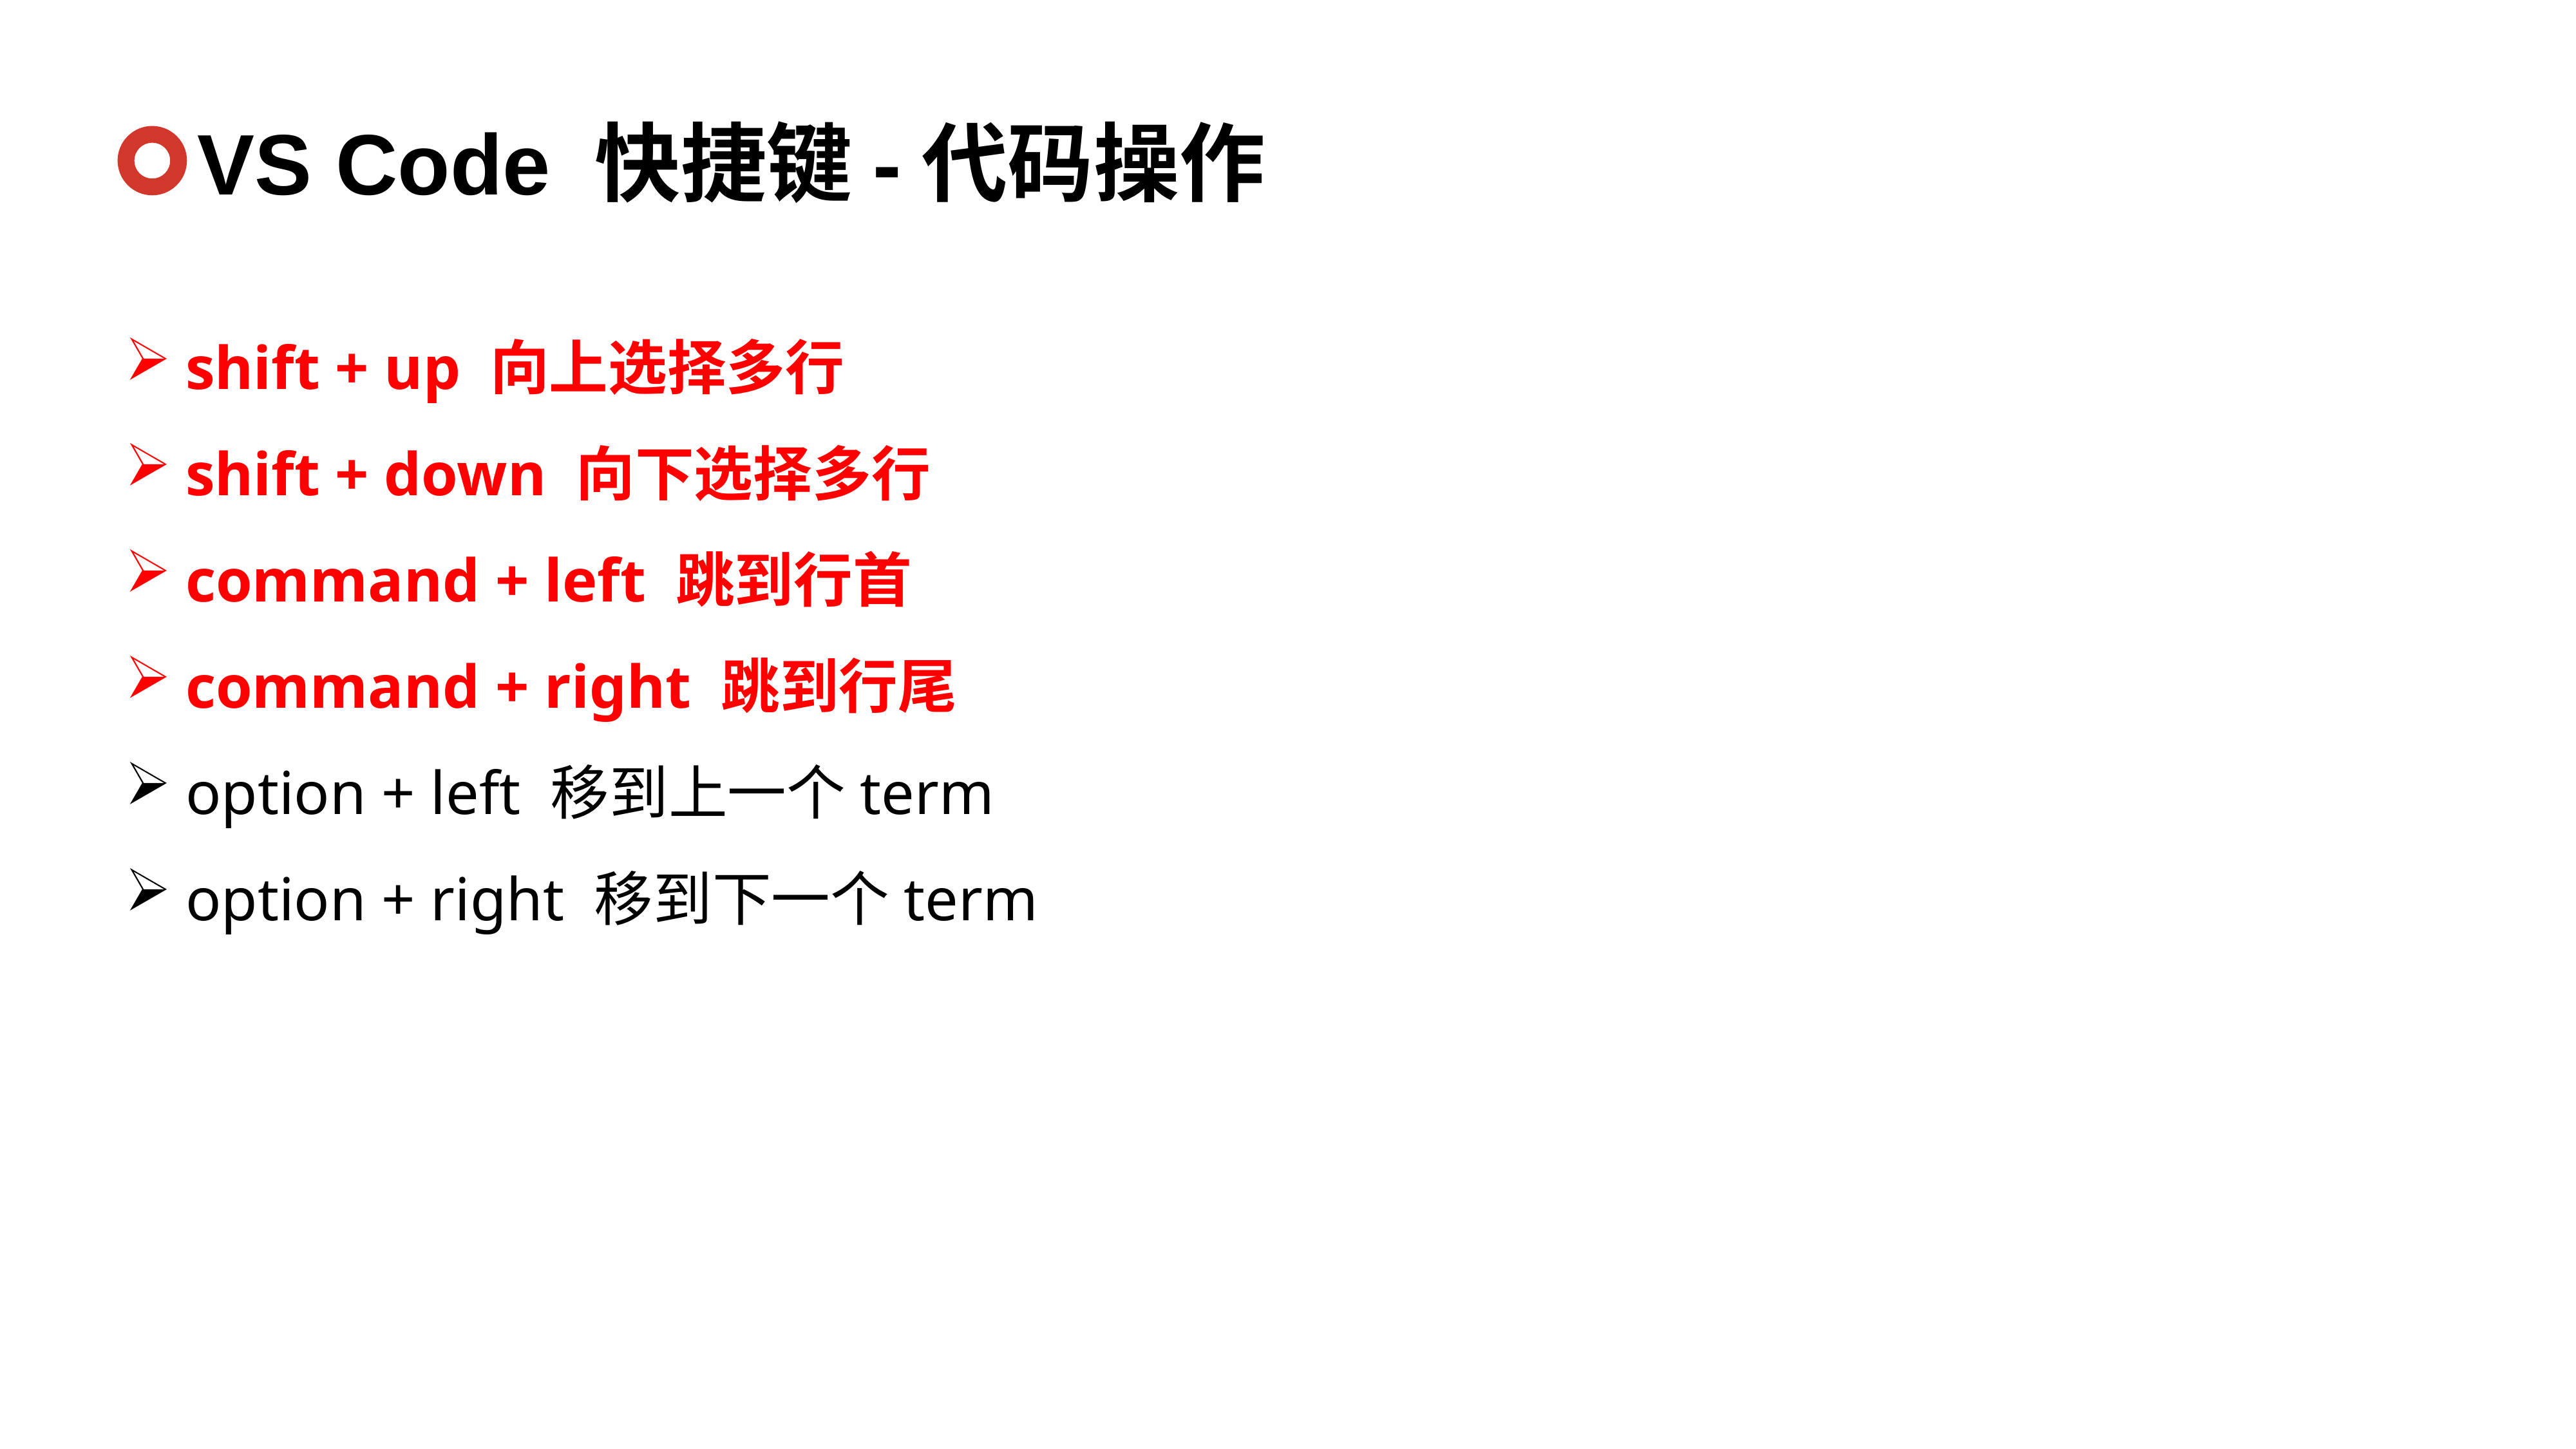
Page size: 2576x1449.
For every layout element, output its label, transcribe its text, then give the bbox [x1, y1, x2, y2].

text_box [117, 126, 187, 196]
text_box VS Code 快捷键-代码操作 [190, 101, 1273, 220]
text_box shift + up 向上选择多行 shift + down 向下选择多行 command + left 跳到行首 command + right 跳到行尾 option + left 移到上一个term option + right 移到下一个term [117, 287, 2022, 940]
